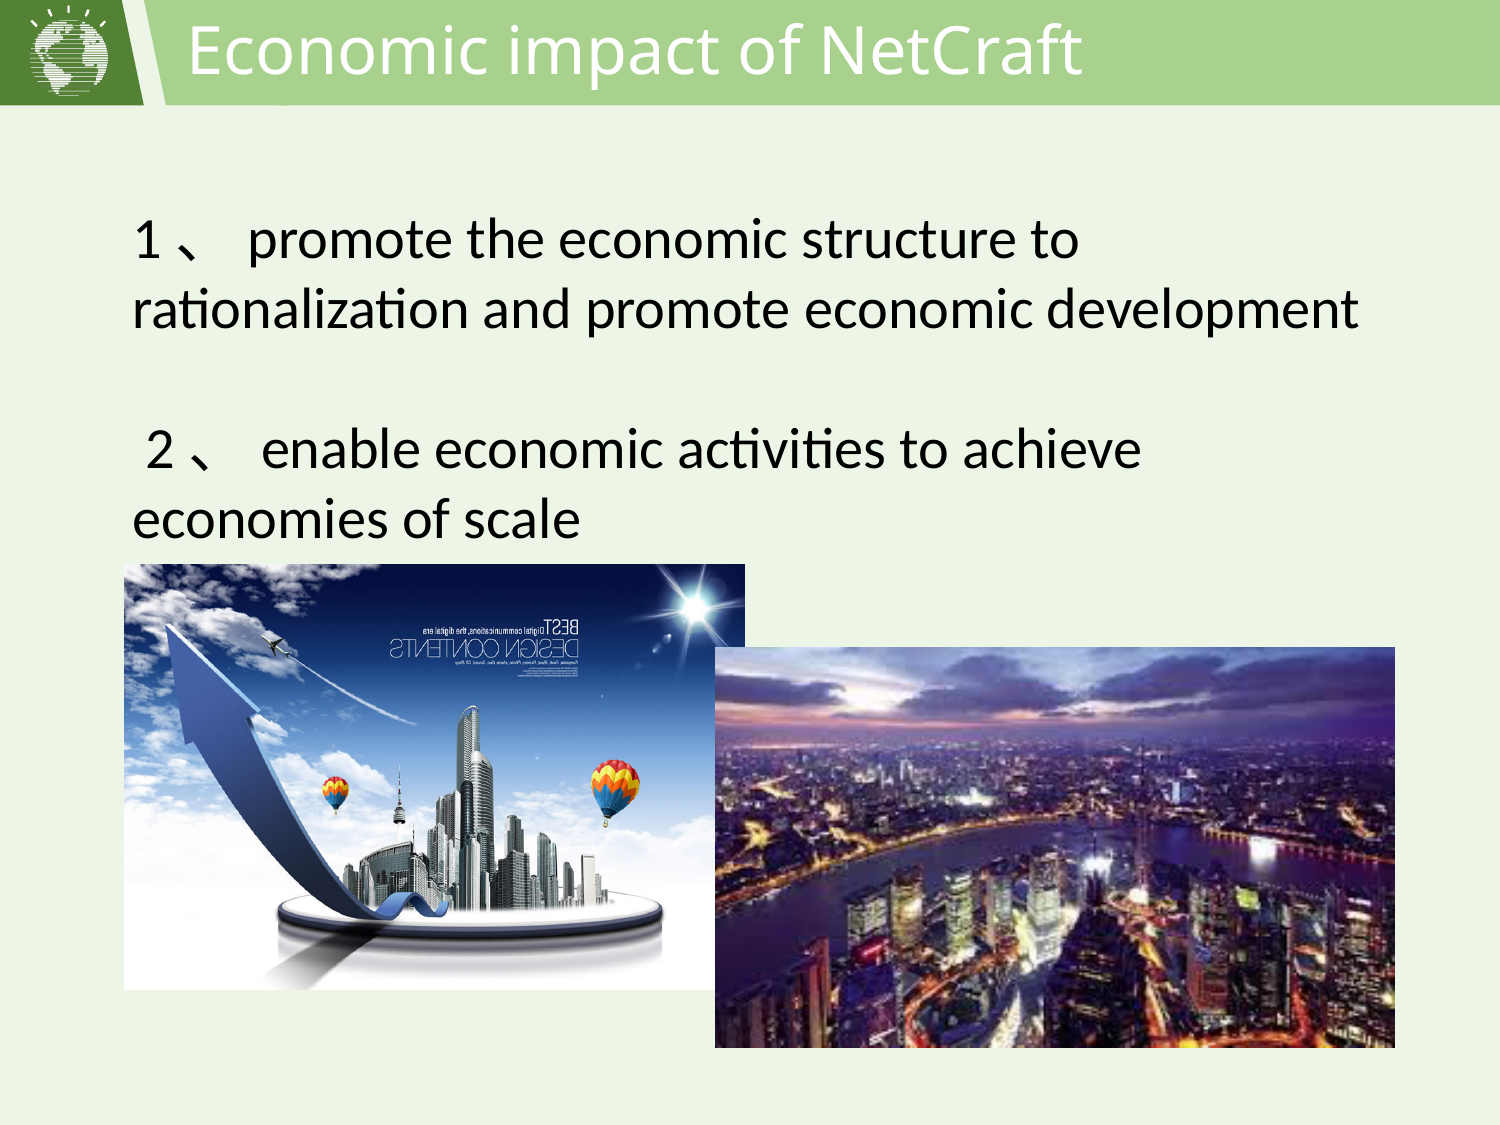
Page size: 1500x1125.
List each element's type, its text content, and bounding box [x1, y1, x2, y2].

picture [124, 564, 1395, 1049]
title Economic impact of NetCraft [178, 61, 1474, 126]
text_box 1、promote the economic structure to rationalization and promote economic development 2、enable economic activities to achieve economies of scale [124, 192, 1413, 603]
picture [26, 0, 127, 111]
